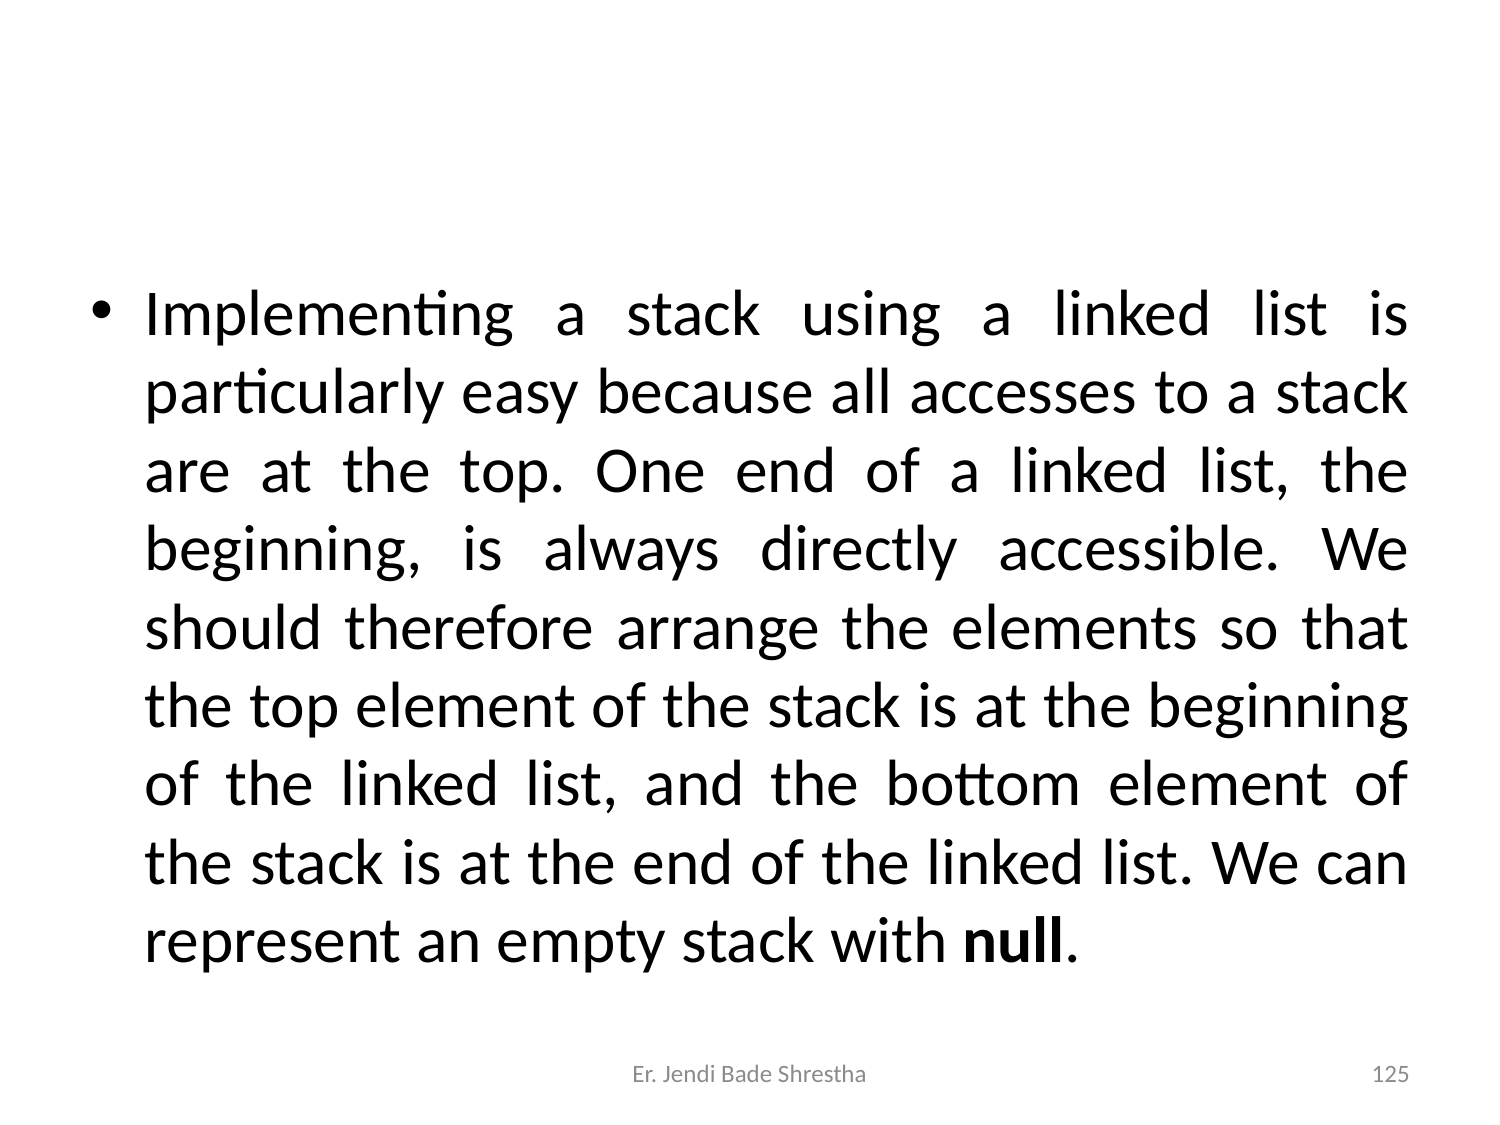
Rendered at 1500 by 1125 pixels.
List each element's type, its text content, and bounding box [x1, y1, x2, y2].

slide_number 125 [1074, 1042, 1425, 1103]
footer Er. Jendi Bade Shrestha [512, 1042, 988, 1103]
list Implementing a stack using a linked list is particularly easy because all accesses to a stack are at the top. One end of a linked list, the beginning, is always directly accessible. We should therefore arrange the elements so that the top element of the stack is at the beginning of the linked list, and the bottom element of the stack is at the end of the linked list. We can represent an empty stack with null. [75, 262, 1425, 1005]
